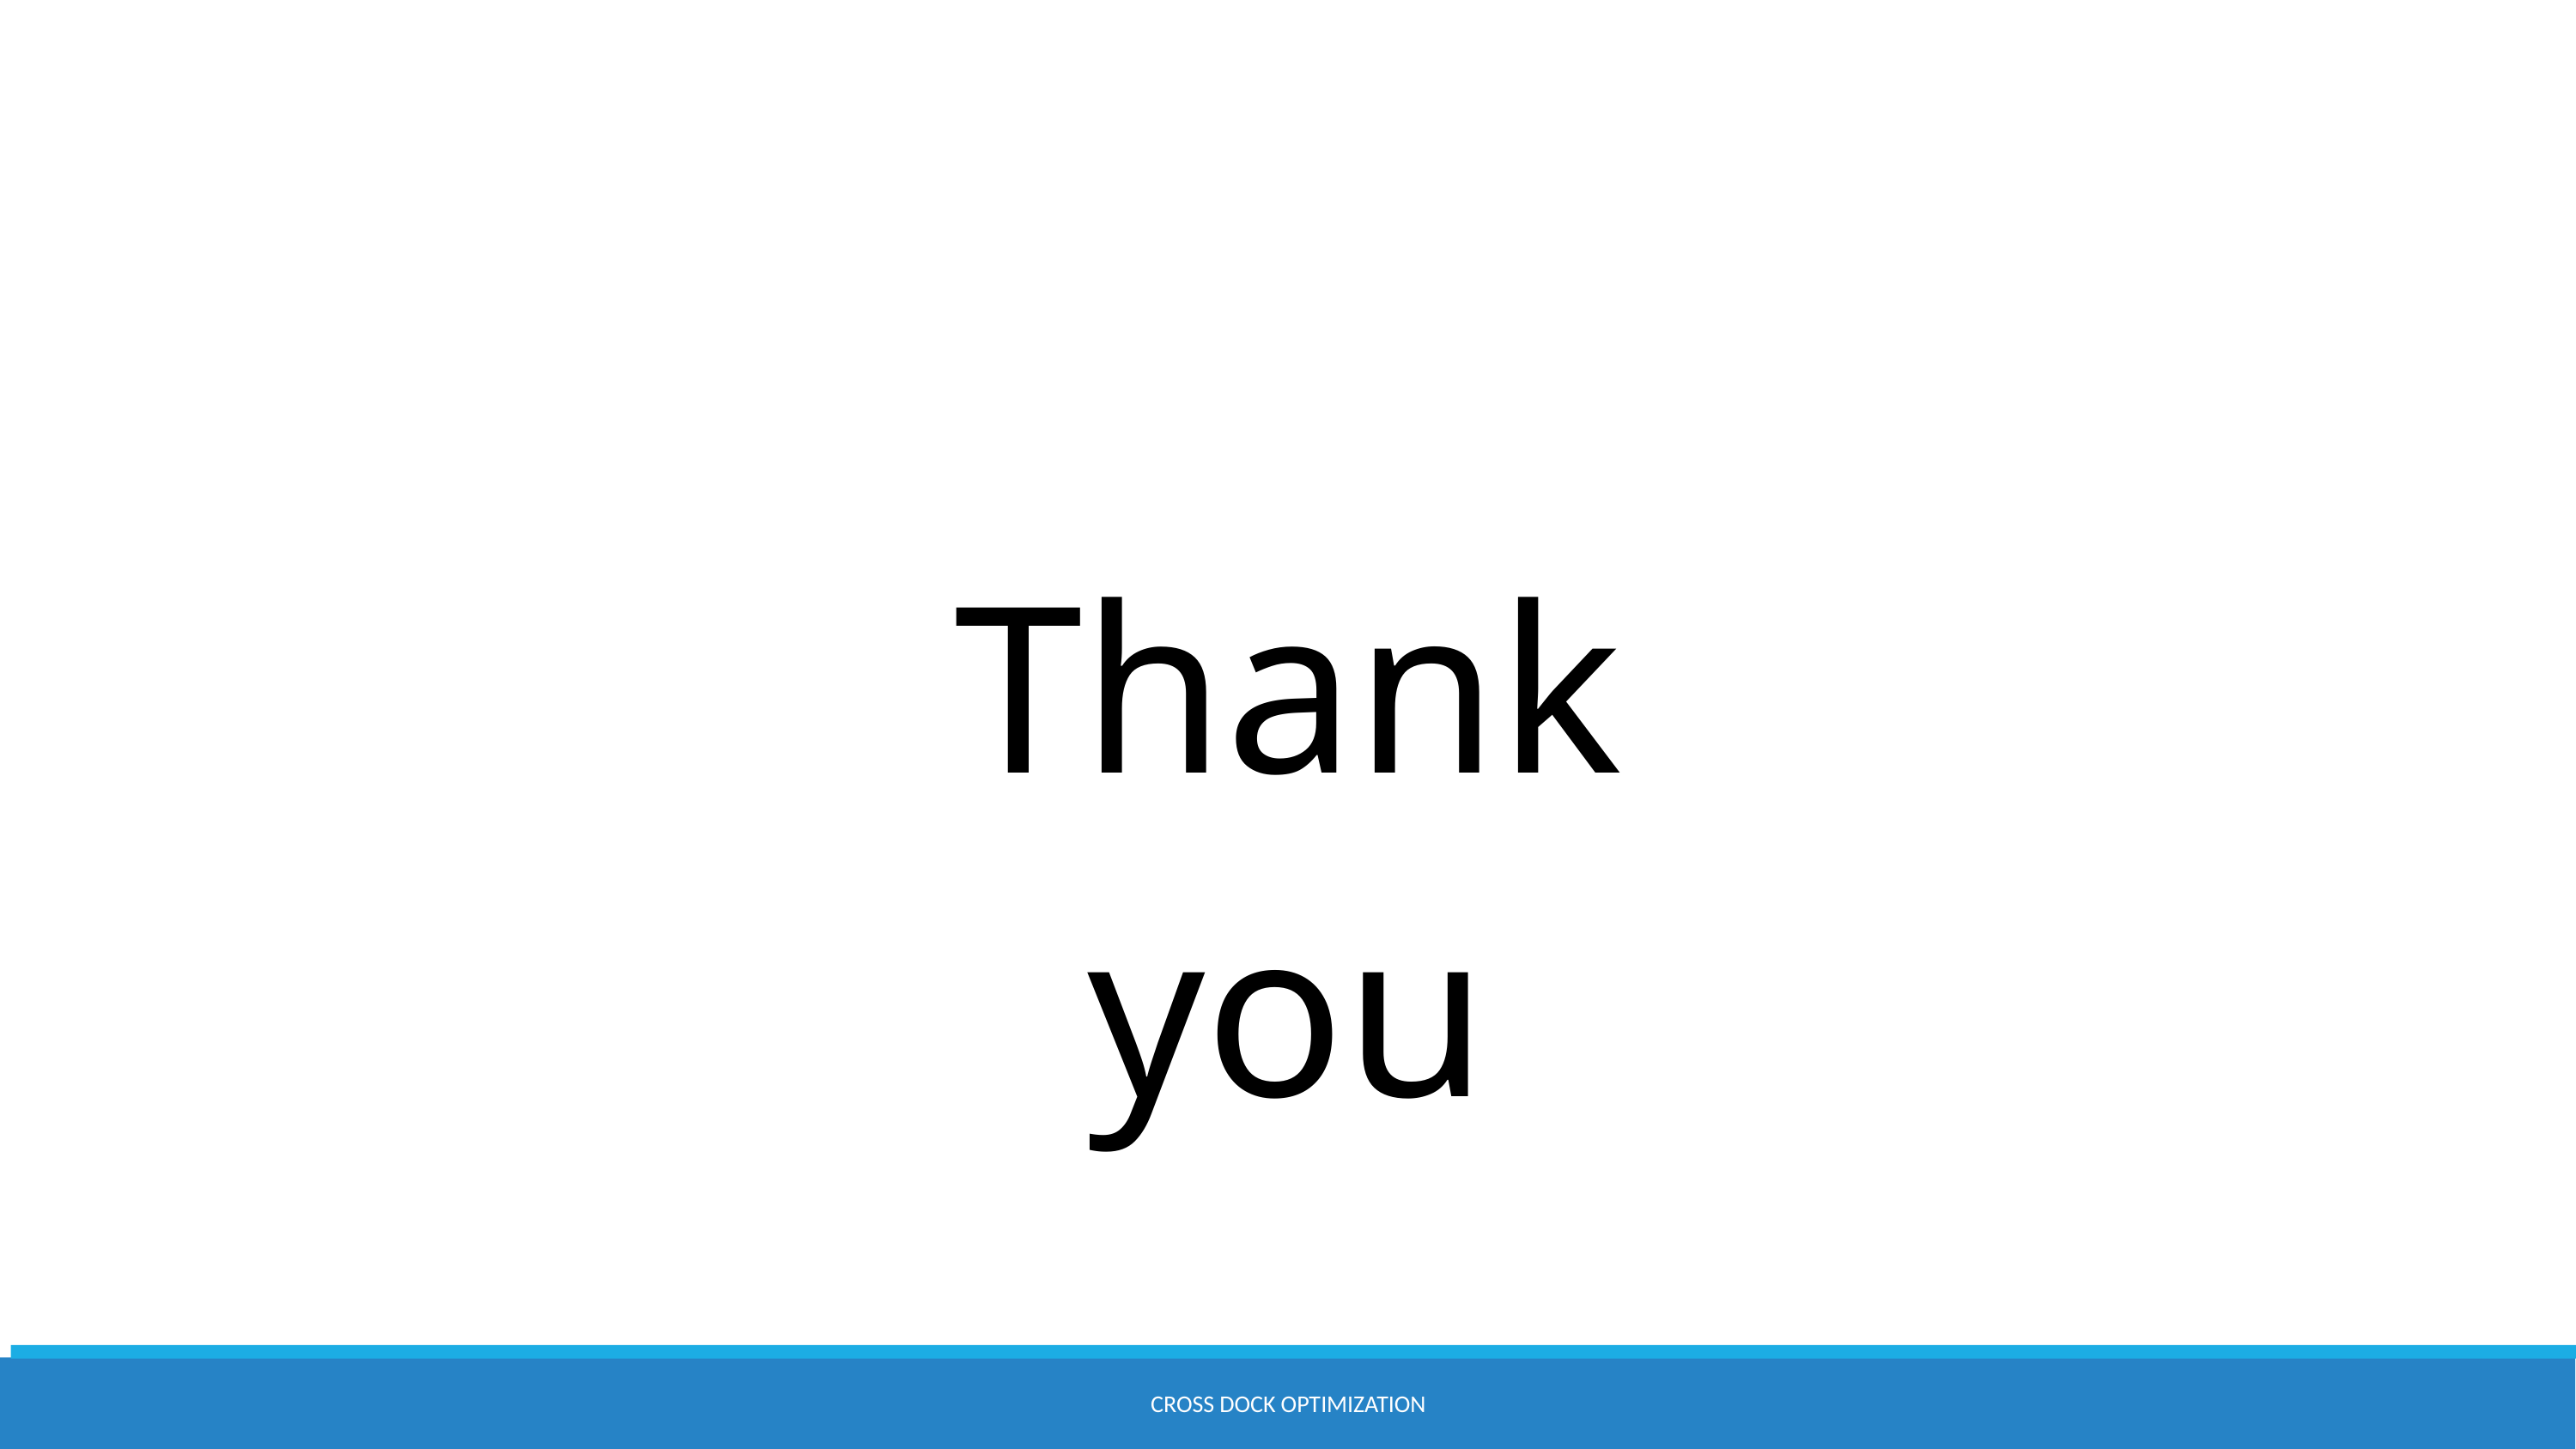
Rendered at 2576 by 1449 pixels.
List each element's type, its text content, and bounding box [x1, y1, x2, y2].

text_box Thank you [724, 495, 1852, 1143]
footer Cross dock optimization [779, 1364, 1798, 1442]
